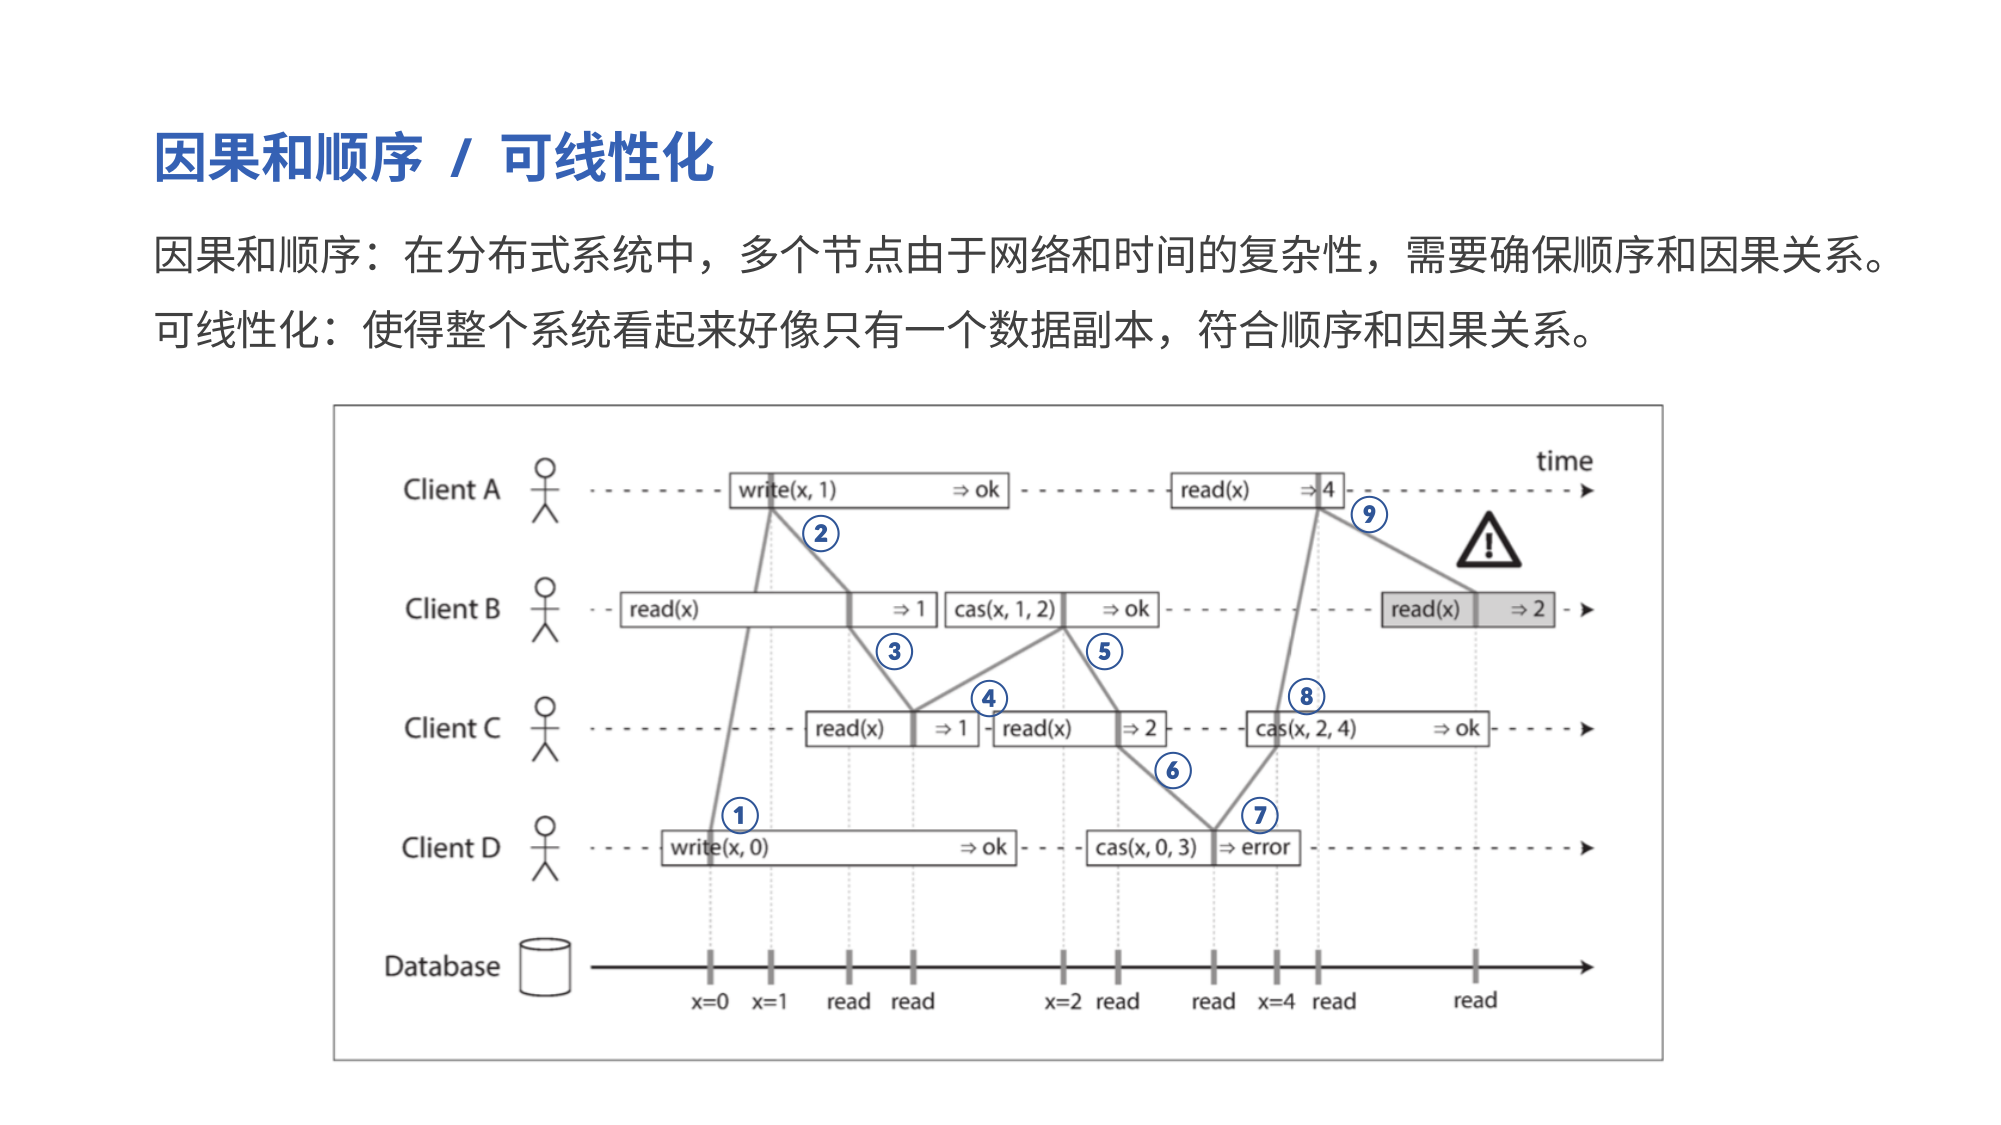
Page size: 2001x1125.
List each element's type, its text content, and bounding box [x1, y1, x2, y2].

text_box 因果和顺序 / 可线性化 [138, 115, 1762, 196]
picture [329, 401, 1671, 1067]
text_box 因果和顺序：在分布式系统中，多个节点由于网络和时间的复杂性，需要确保顺序和因果关系。 可线性化：使得整个系统看起来好像只有一个数据副本，符合顺序和因果关系。 [138, 196, 1971, 361]
